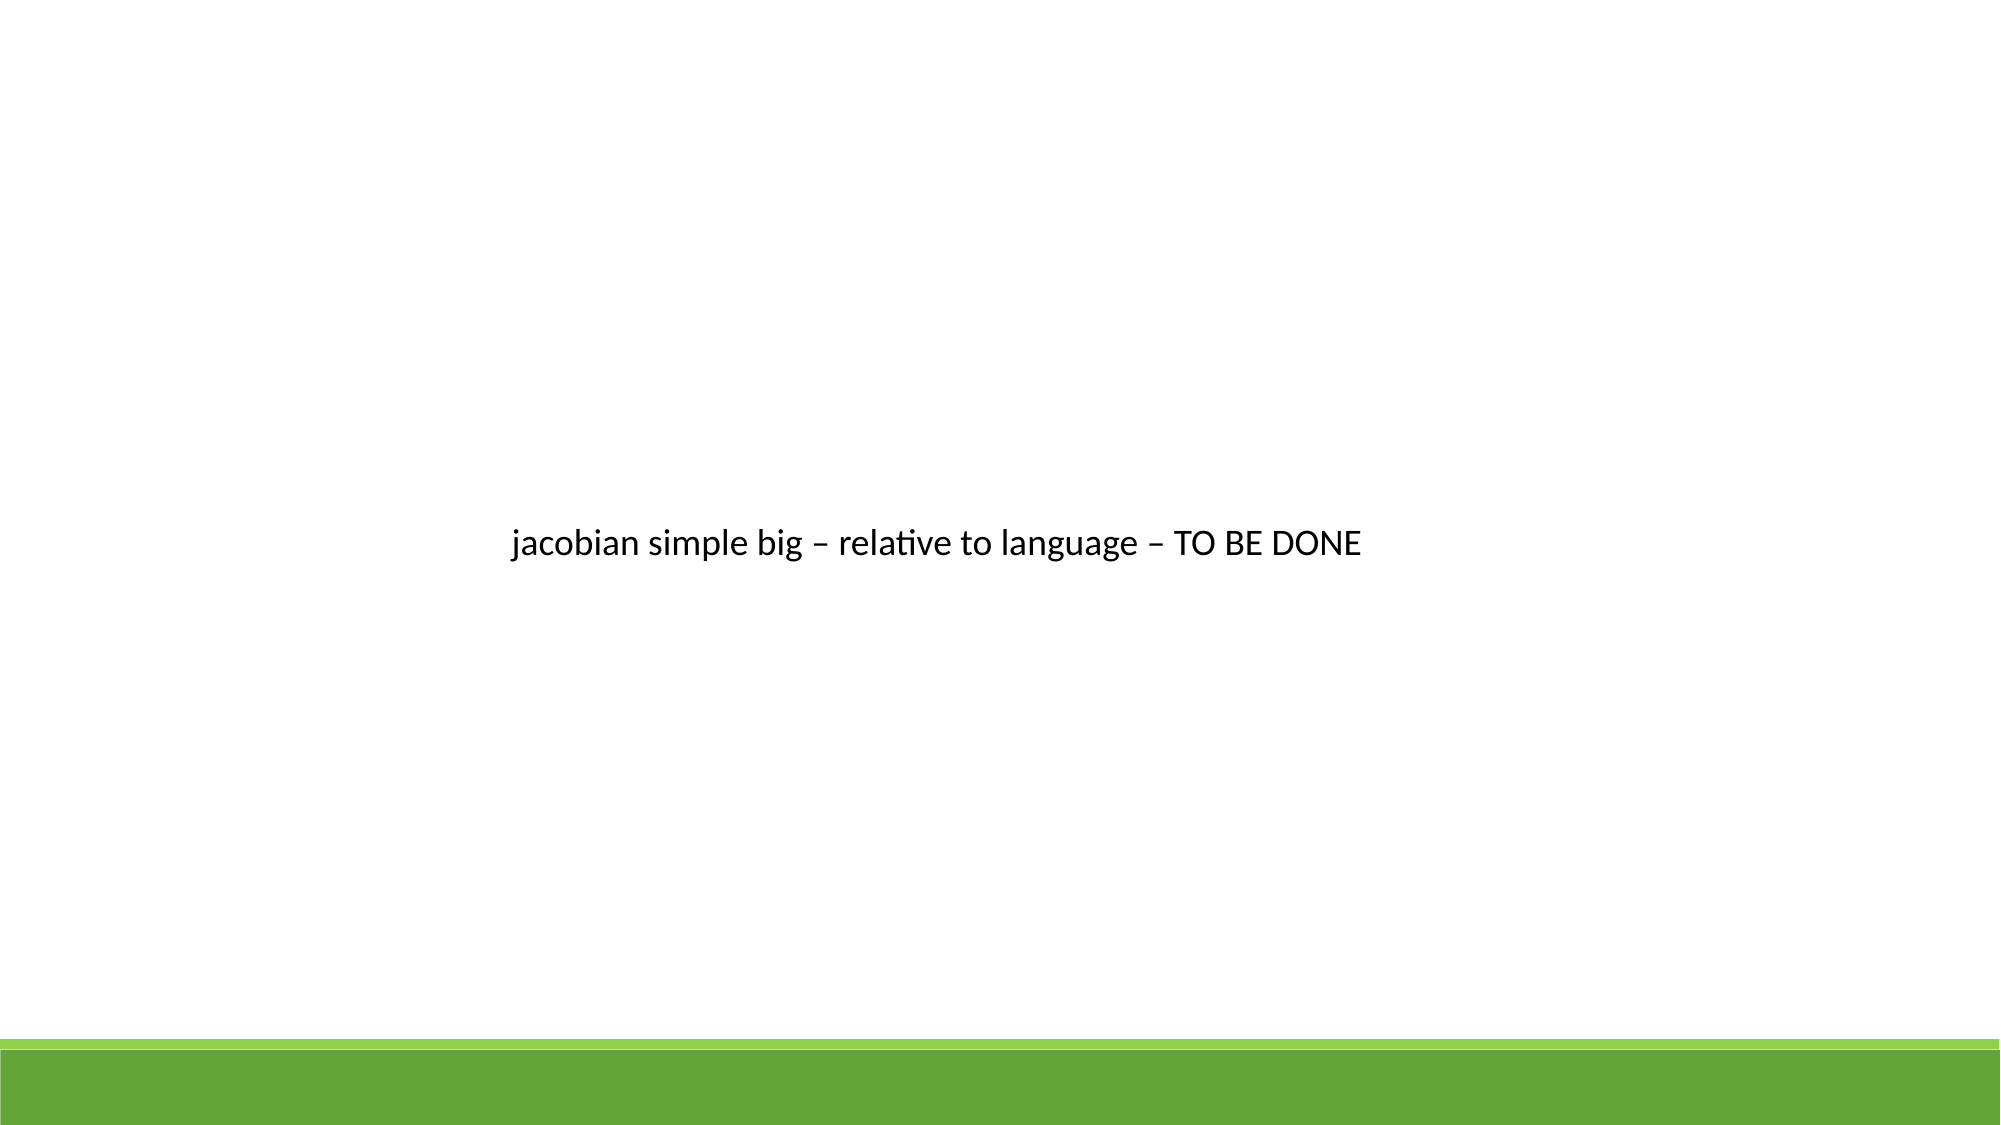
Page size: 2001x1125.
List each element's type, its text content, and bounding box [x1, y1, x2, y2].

text_box jacobian simple big – relative to language – TO BE DONE [496, 510, 1378, 571]
